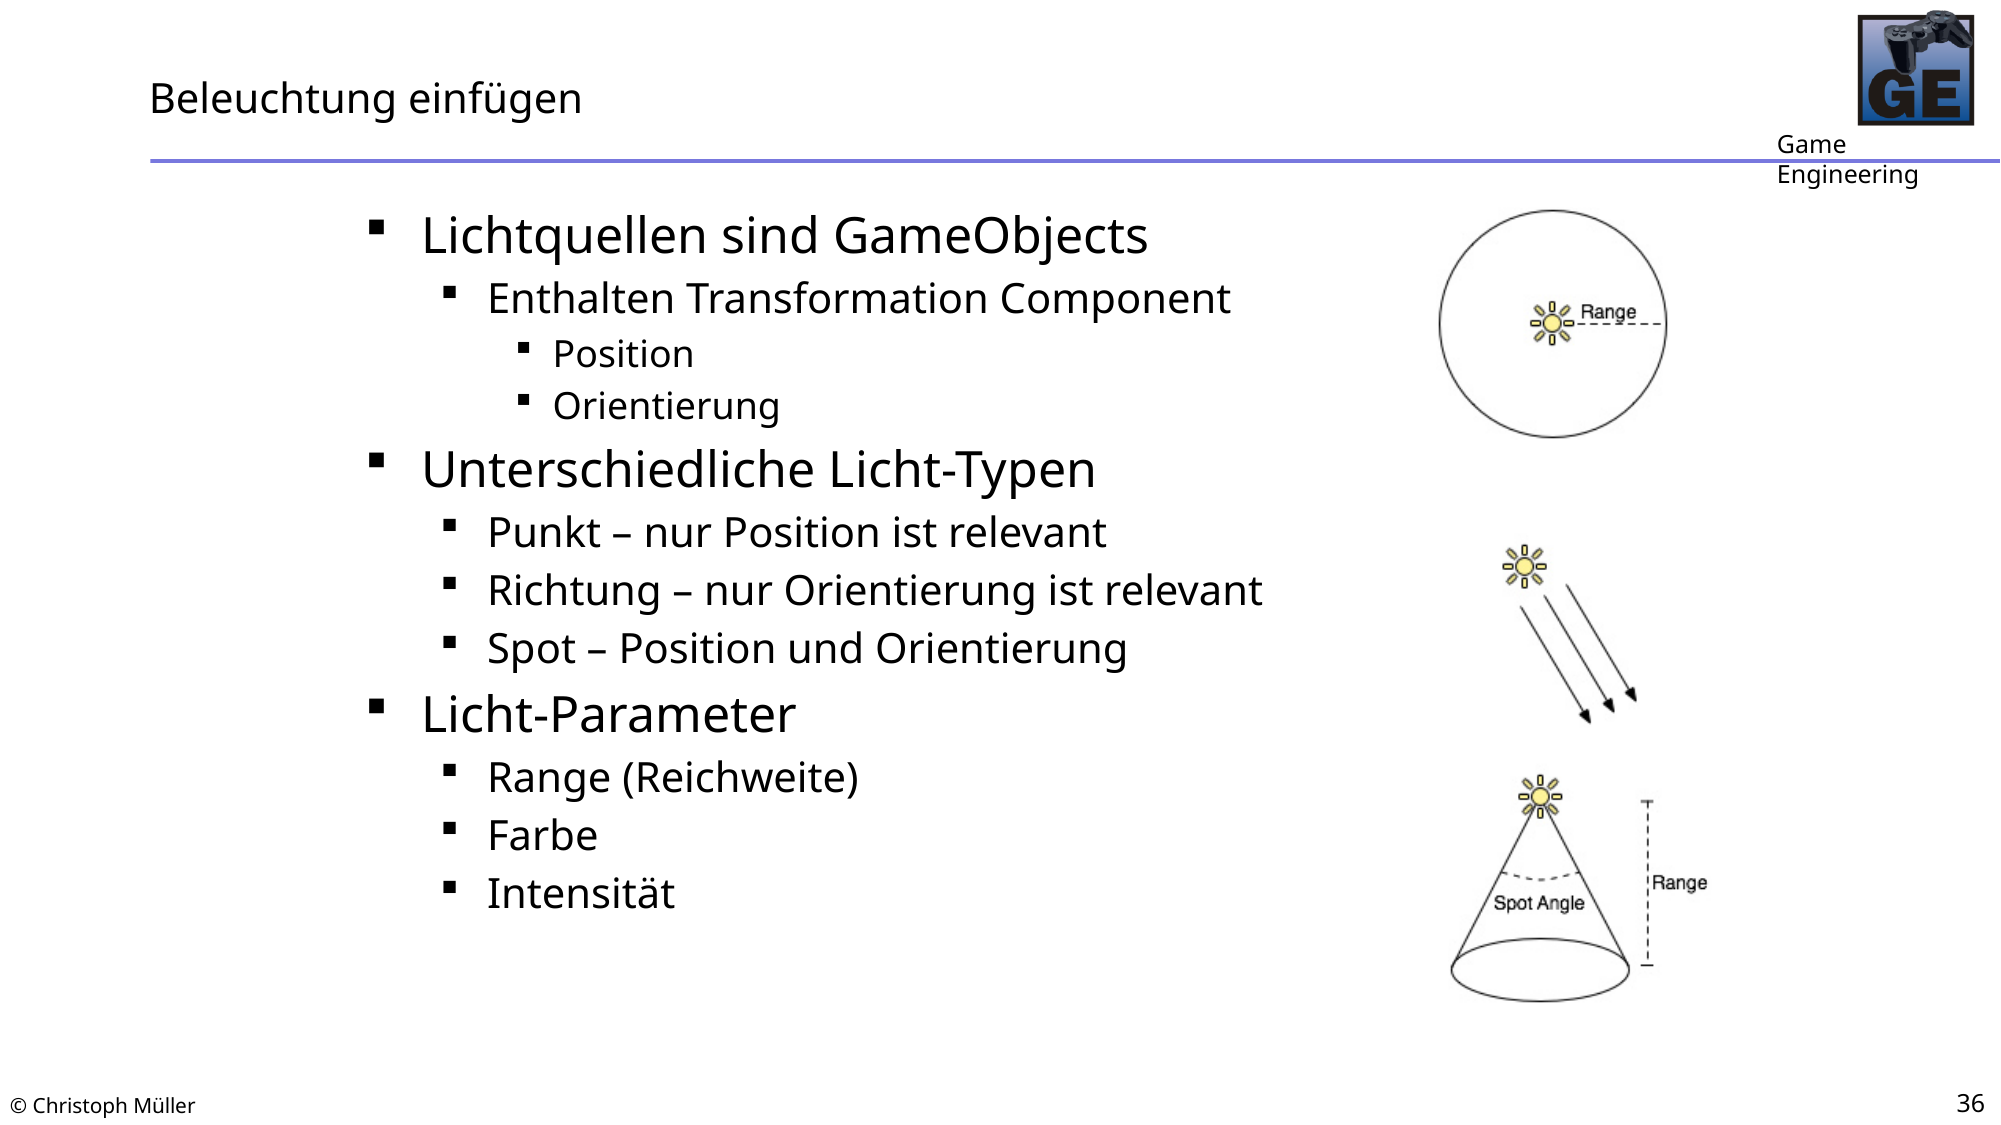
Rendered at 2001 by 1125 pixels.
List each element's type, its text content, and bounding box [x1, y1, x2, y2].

picture [1436, 207, 1669, 440]
title Beleuchtung einfügen [133, 42, 1236, 151]
list Lichtquellen sind GameObjects Enthalten Transformation Component Position Orientierung Unterschiedliche Licht-Typen Punkt – nur Position ist relevant Richtung – nur Orientierung ist relevant Spot – Position und Orientierung Licht-Parameter Range (Reichweite) Farbe Intensität [350, 196, 1532, 1059]
picture [1850, 8, 1981, 132]
picture [1465, 508, 1640, 729]
picture [1448, 739, 1718, 1004]
